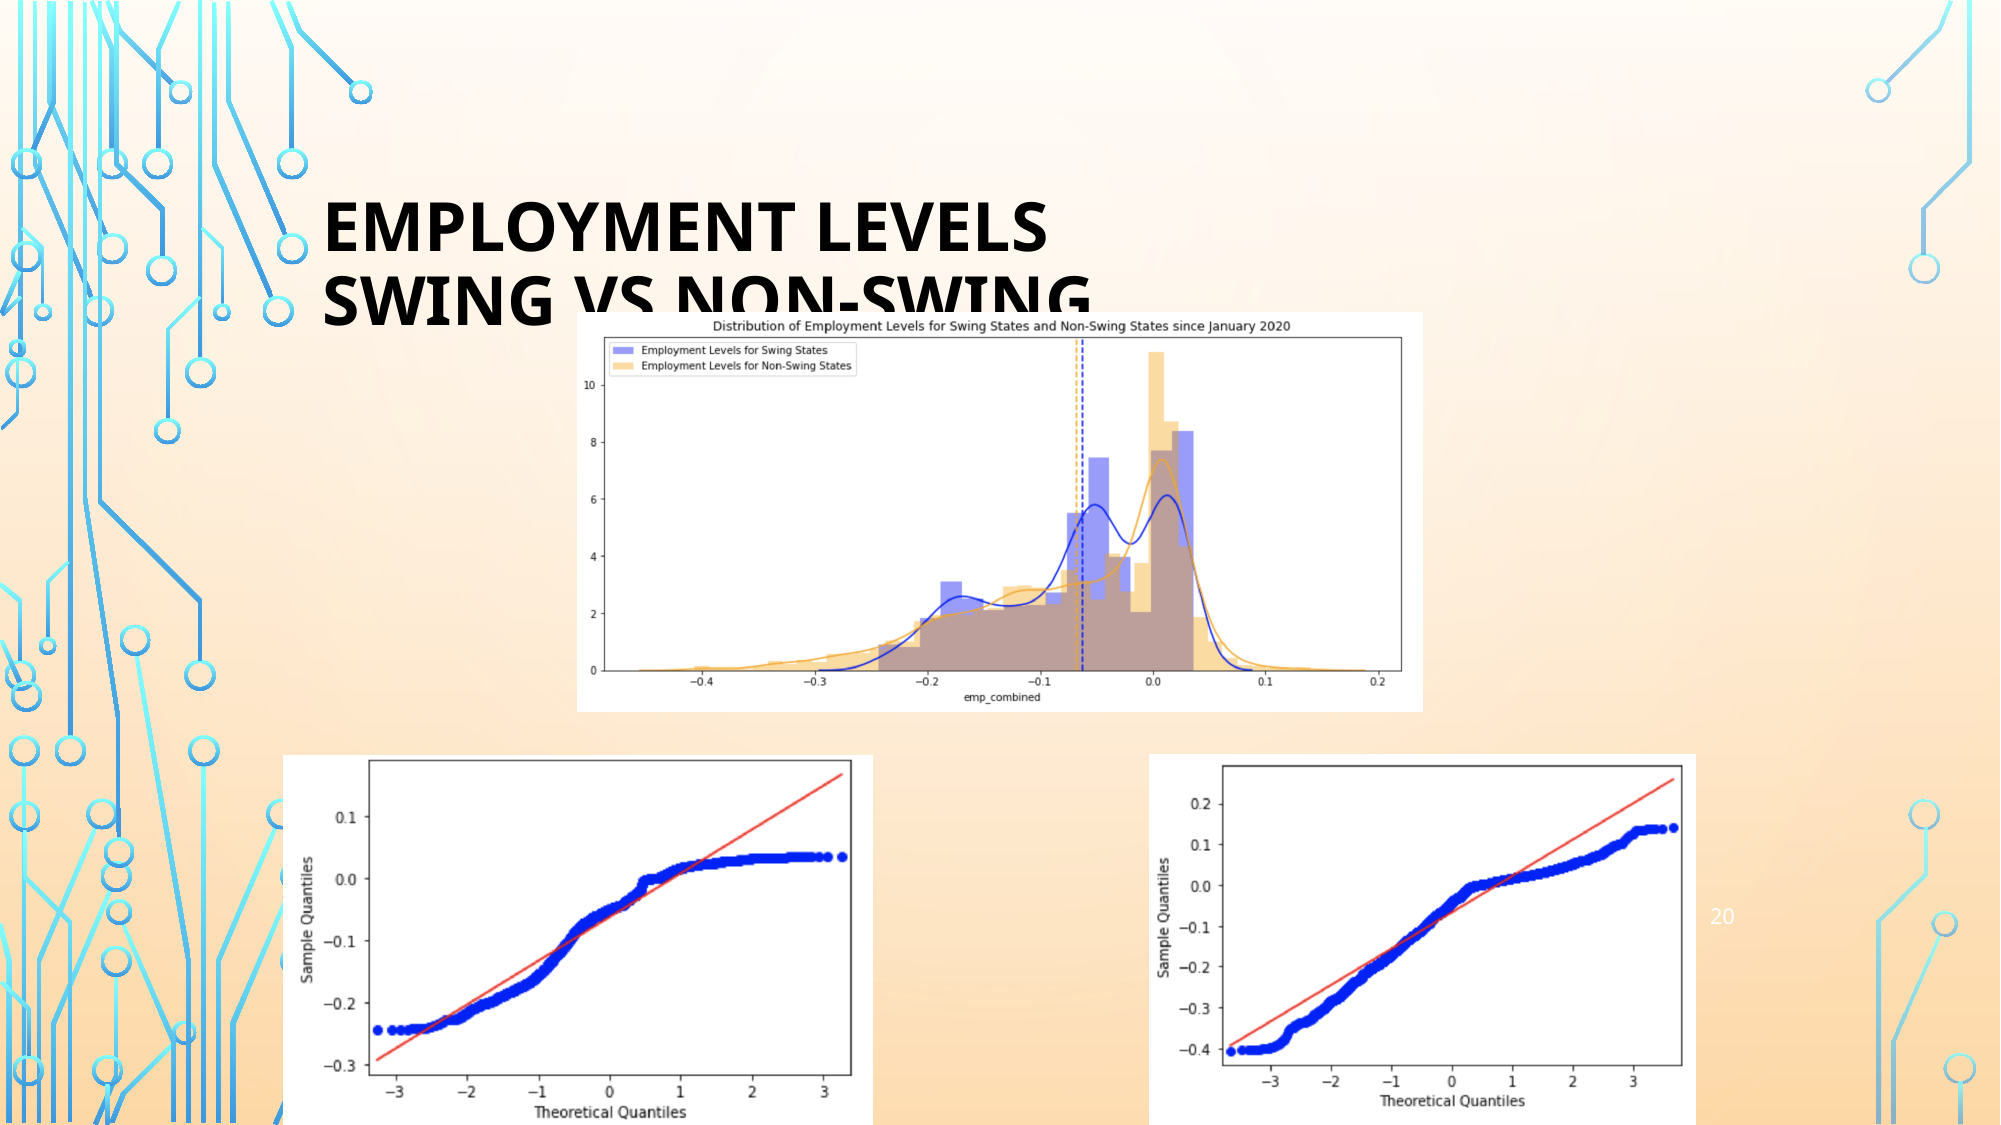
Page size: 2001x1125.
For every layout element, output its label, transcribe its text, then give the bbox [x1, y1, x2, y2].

title Employment levels swing vs non-swing [307, 184, 1750, 576]
slide_number 19 [1696, 887, 1750, 948]
picture [577, 312, 1423, 712]
picture [282, 755, 873, 1125]
picture [1149, 754, 1696, 1125]
